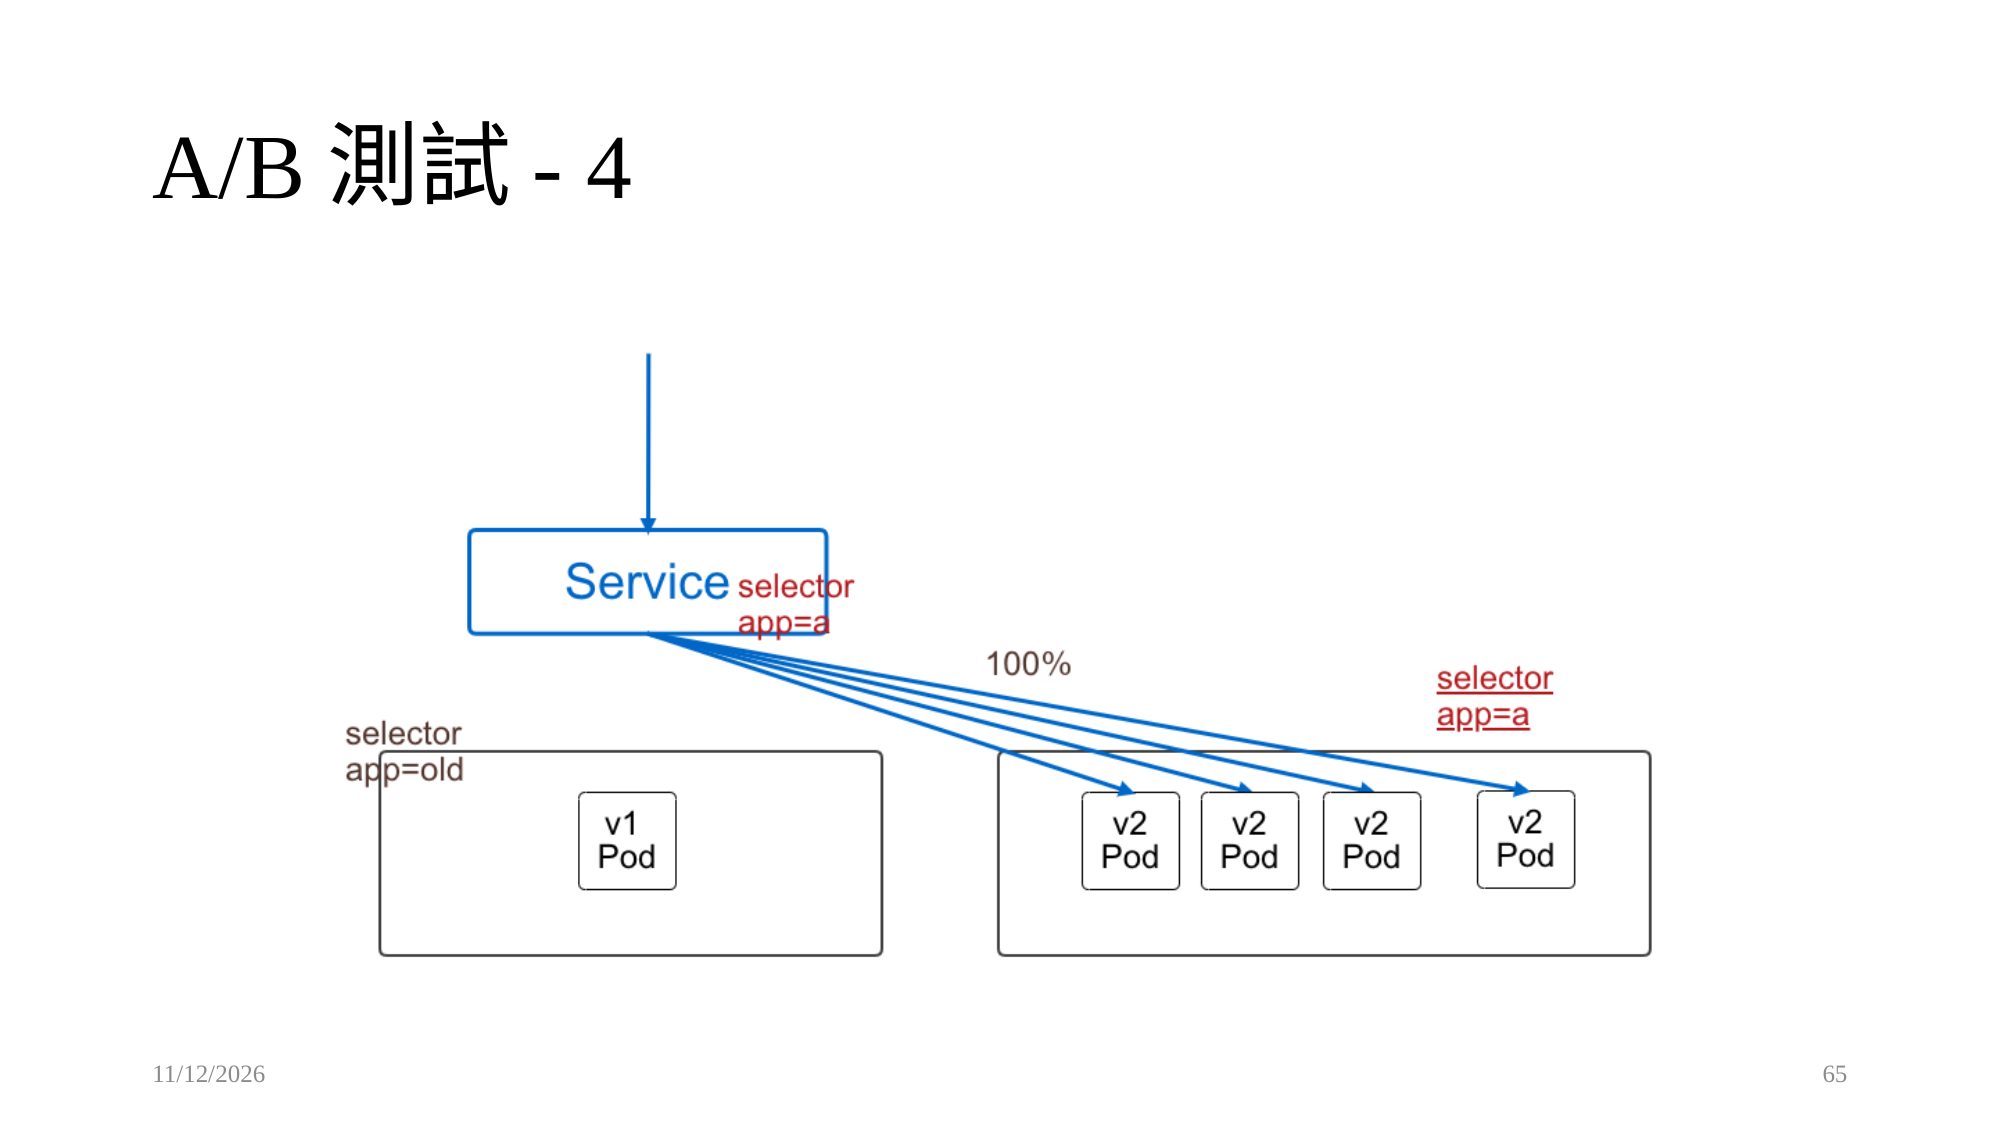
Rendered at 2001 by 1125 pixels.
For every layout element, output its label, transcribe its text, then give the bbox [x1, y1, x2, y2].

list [258, 299, 1742, 1014]
title A/B測試- 4 [137, 59, 1863, 278]
slide_number 65 [1412, 1042, 1863, 1103]
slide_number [137, 1042, 588, 1103]
